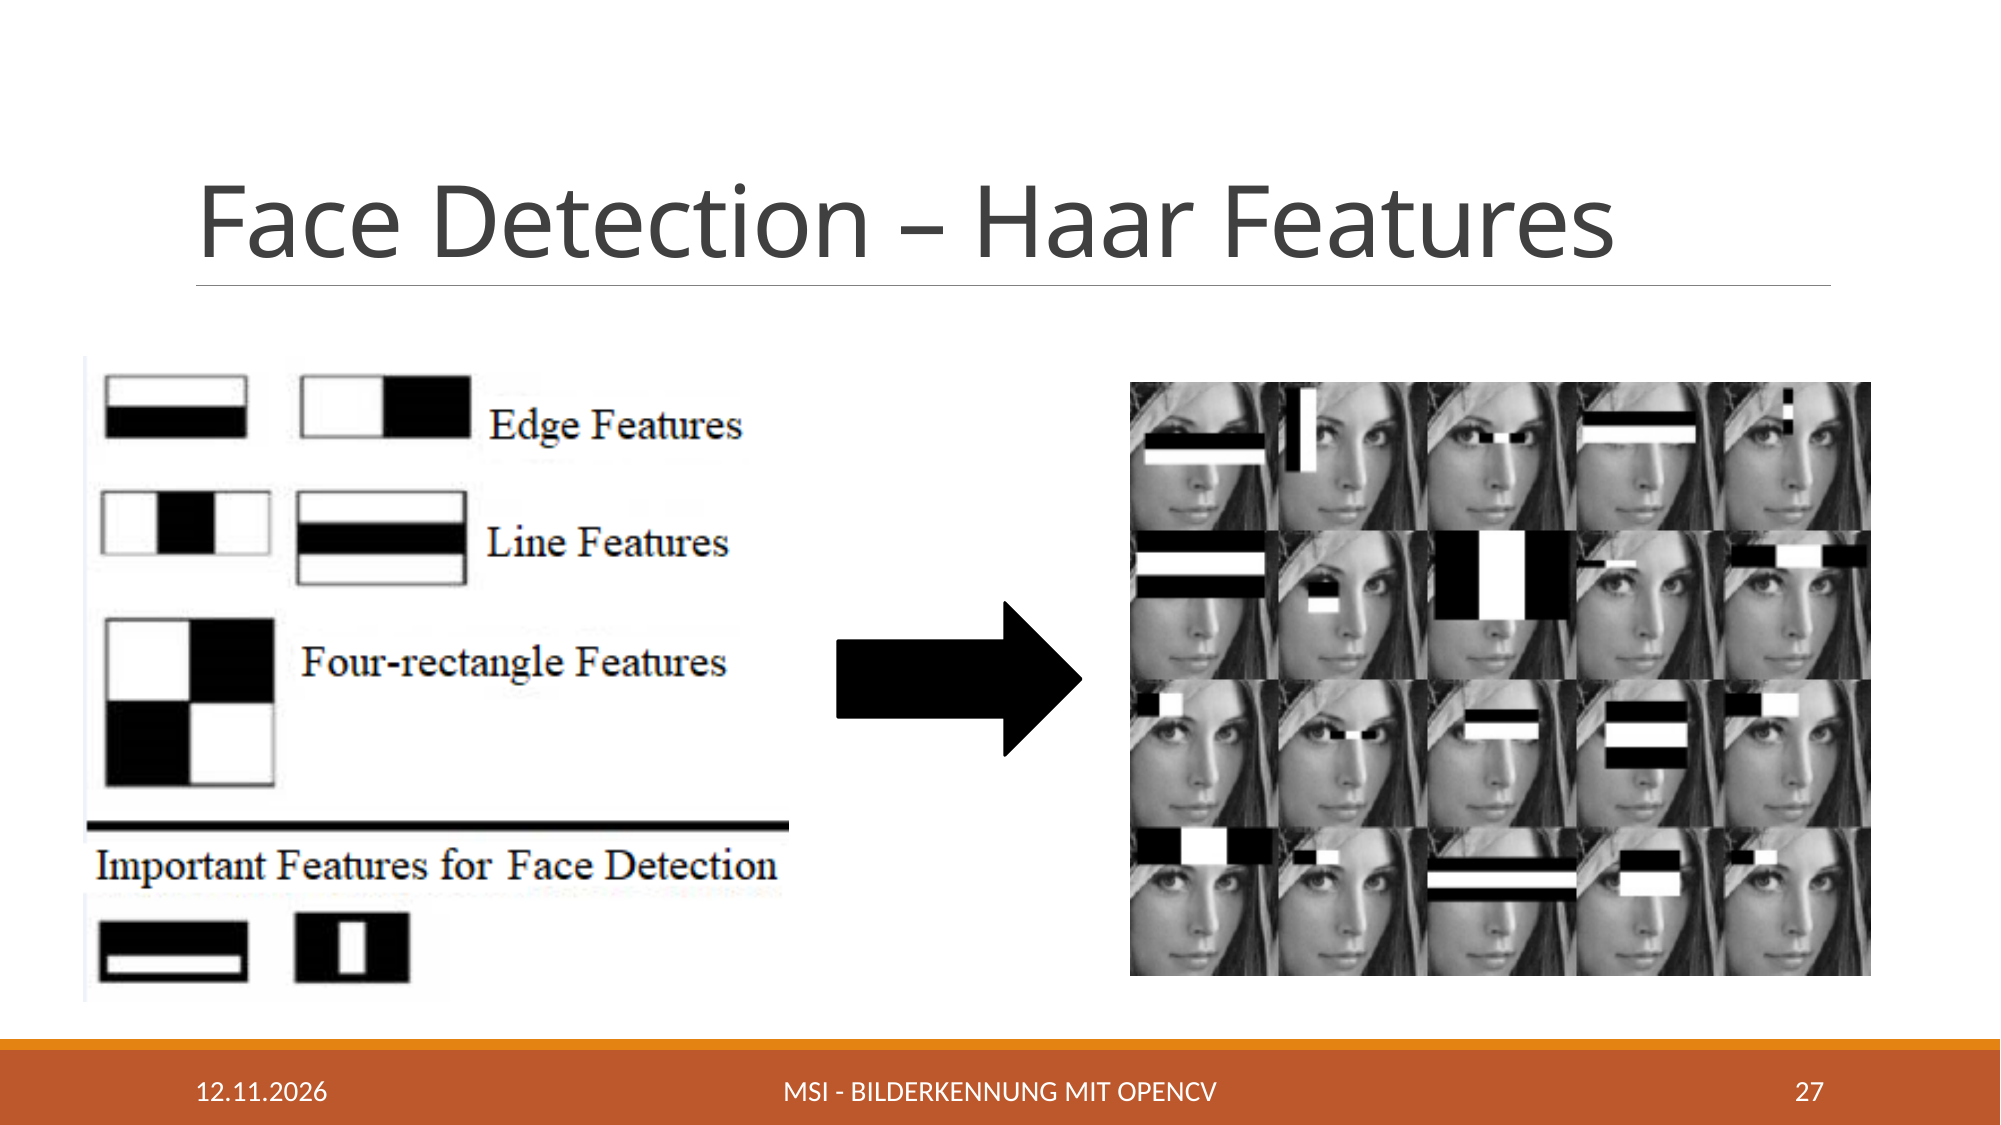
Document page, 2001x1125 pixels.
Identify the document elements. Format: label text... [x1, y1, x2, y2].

picture [1130, 381, 1872, 977]
footer MSI - Bilderkennung mit OpenCV [604, 1059, 1396, 1120]
text_box [836, 601, 1083, 757]
slide_number 27 [1624, 1059, 1840, 1120]
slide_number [180, 1059, 586, 1120]
picture [83, 355, 789, 1003]
title Face Detection – Haar Features [180, 47, 1830, 285]
